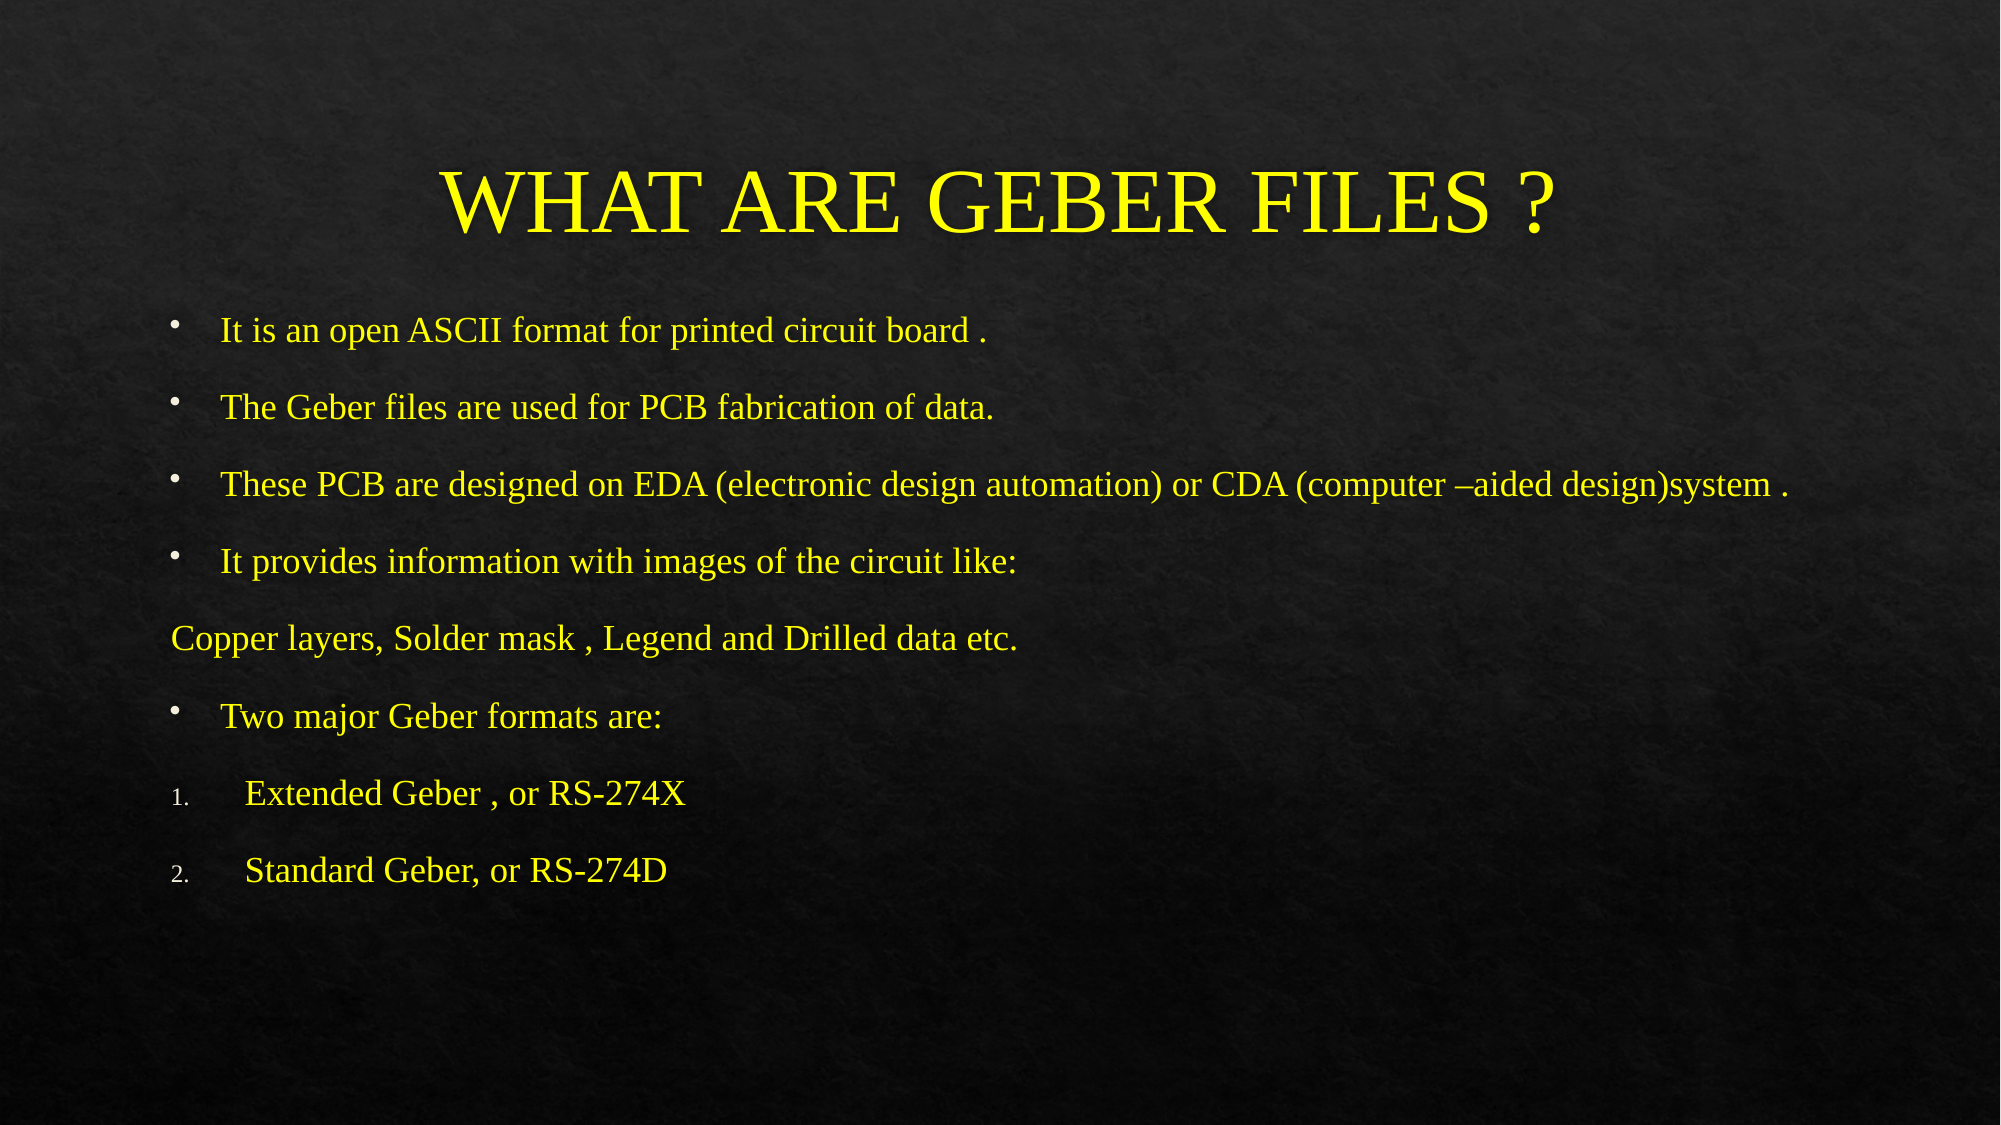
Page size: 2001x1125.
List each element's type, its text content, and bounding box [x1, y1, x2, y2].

list It is an open ASCII format for printed circuit board . The Geber files are used for PCB fabrication of data. These PCB are designed on EDA (electronic design automation) or CDA (computer –aided design)system . It provides information with images of the circuit like: Copper layers, Solder mask , Legend and Drilled data etc. Two major Geber formats are: Extended Geber , or RS-274X Standard Geber, or RS-274D [149, 276, 1849, 1061]
title WHAT ARE GEBER FILES ? [149, 99, 1849, 271]
